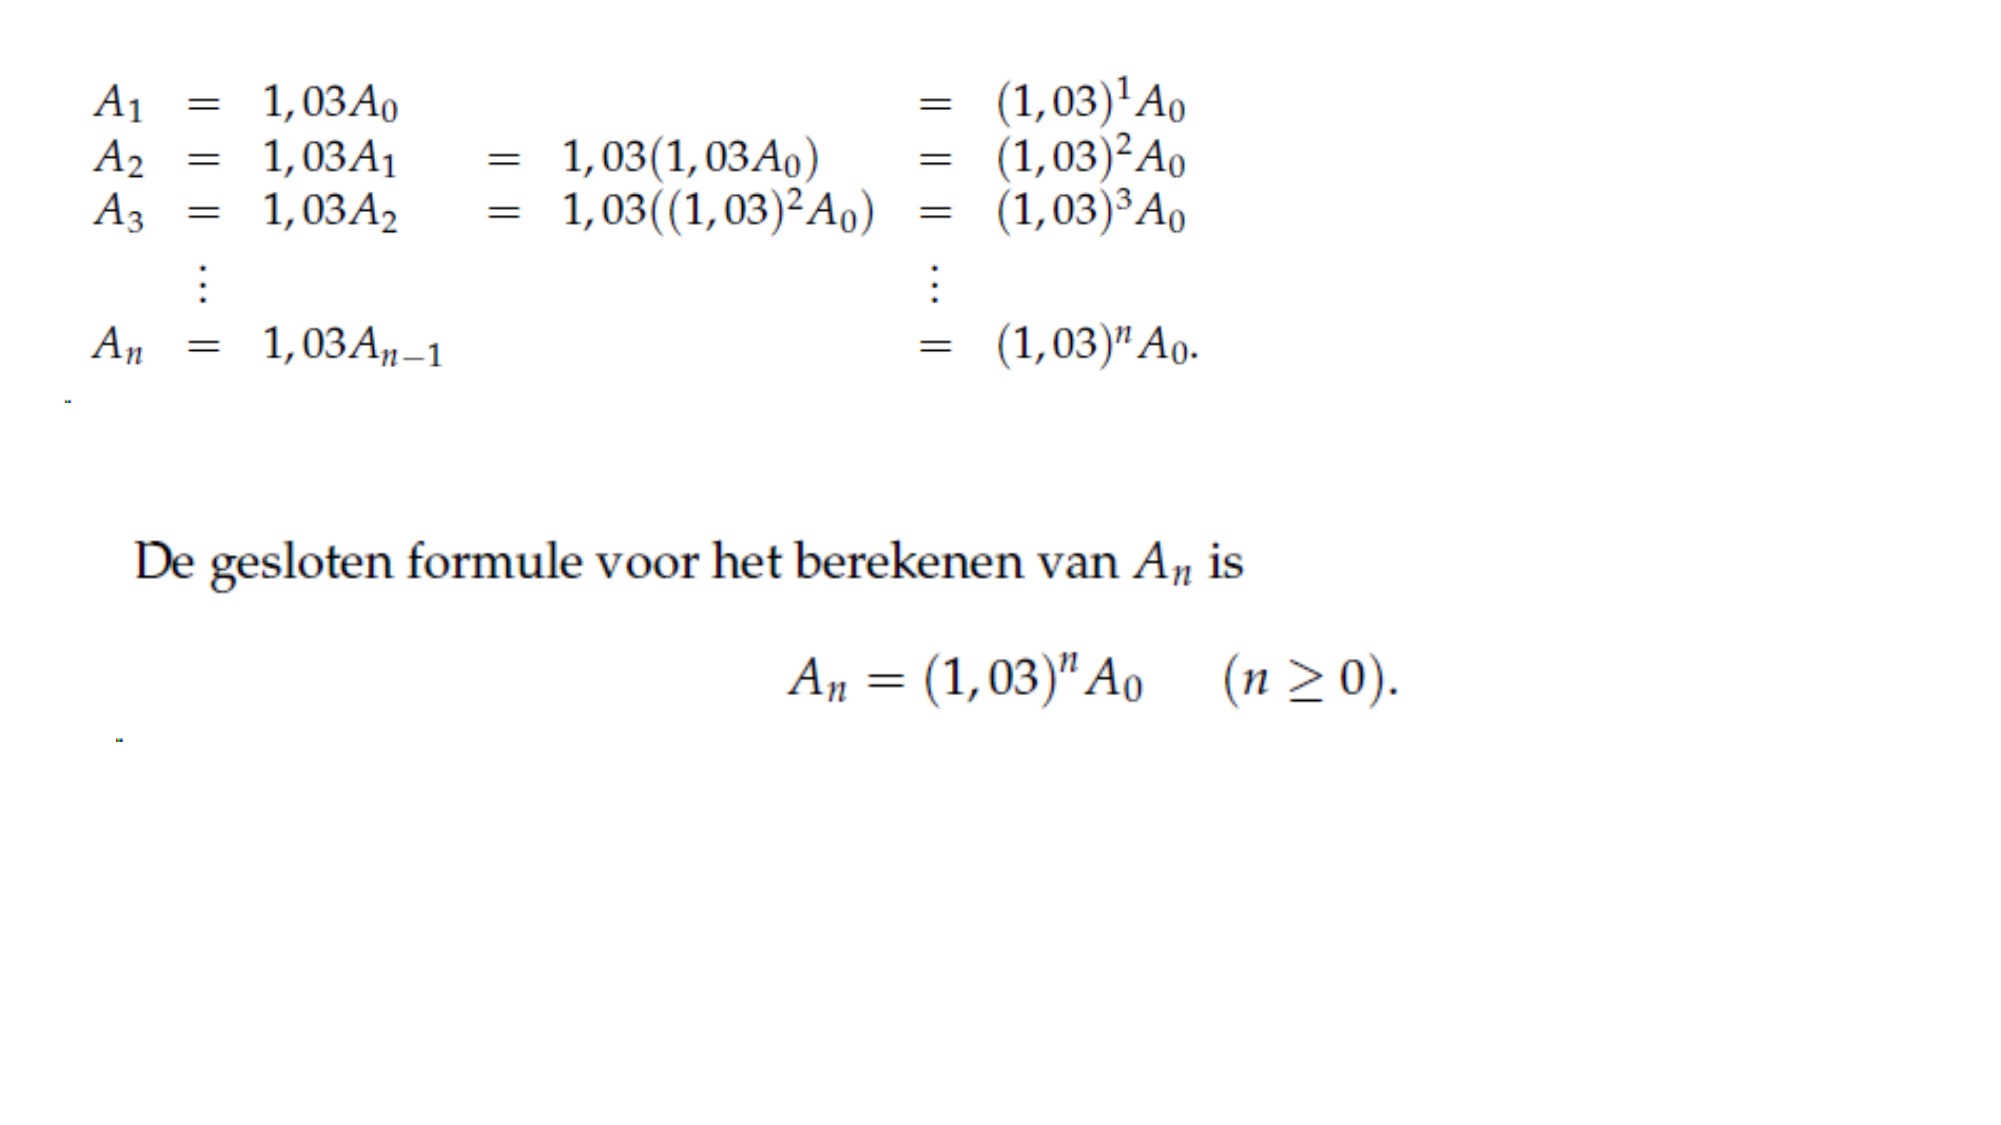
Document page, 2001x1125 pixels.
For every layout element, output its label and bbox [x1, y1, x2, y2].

picture [65, 57, 1225, 403]
picture [116, 517, 1419, 742]
